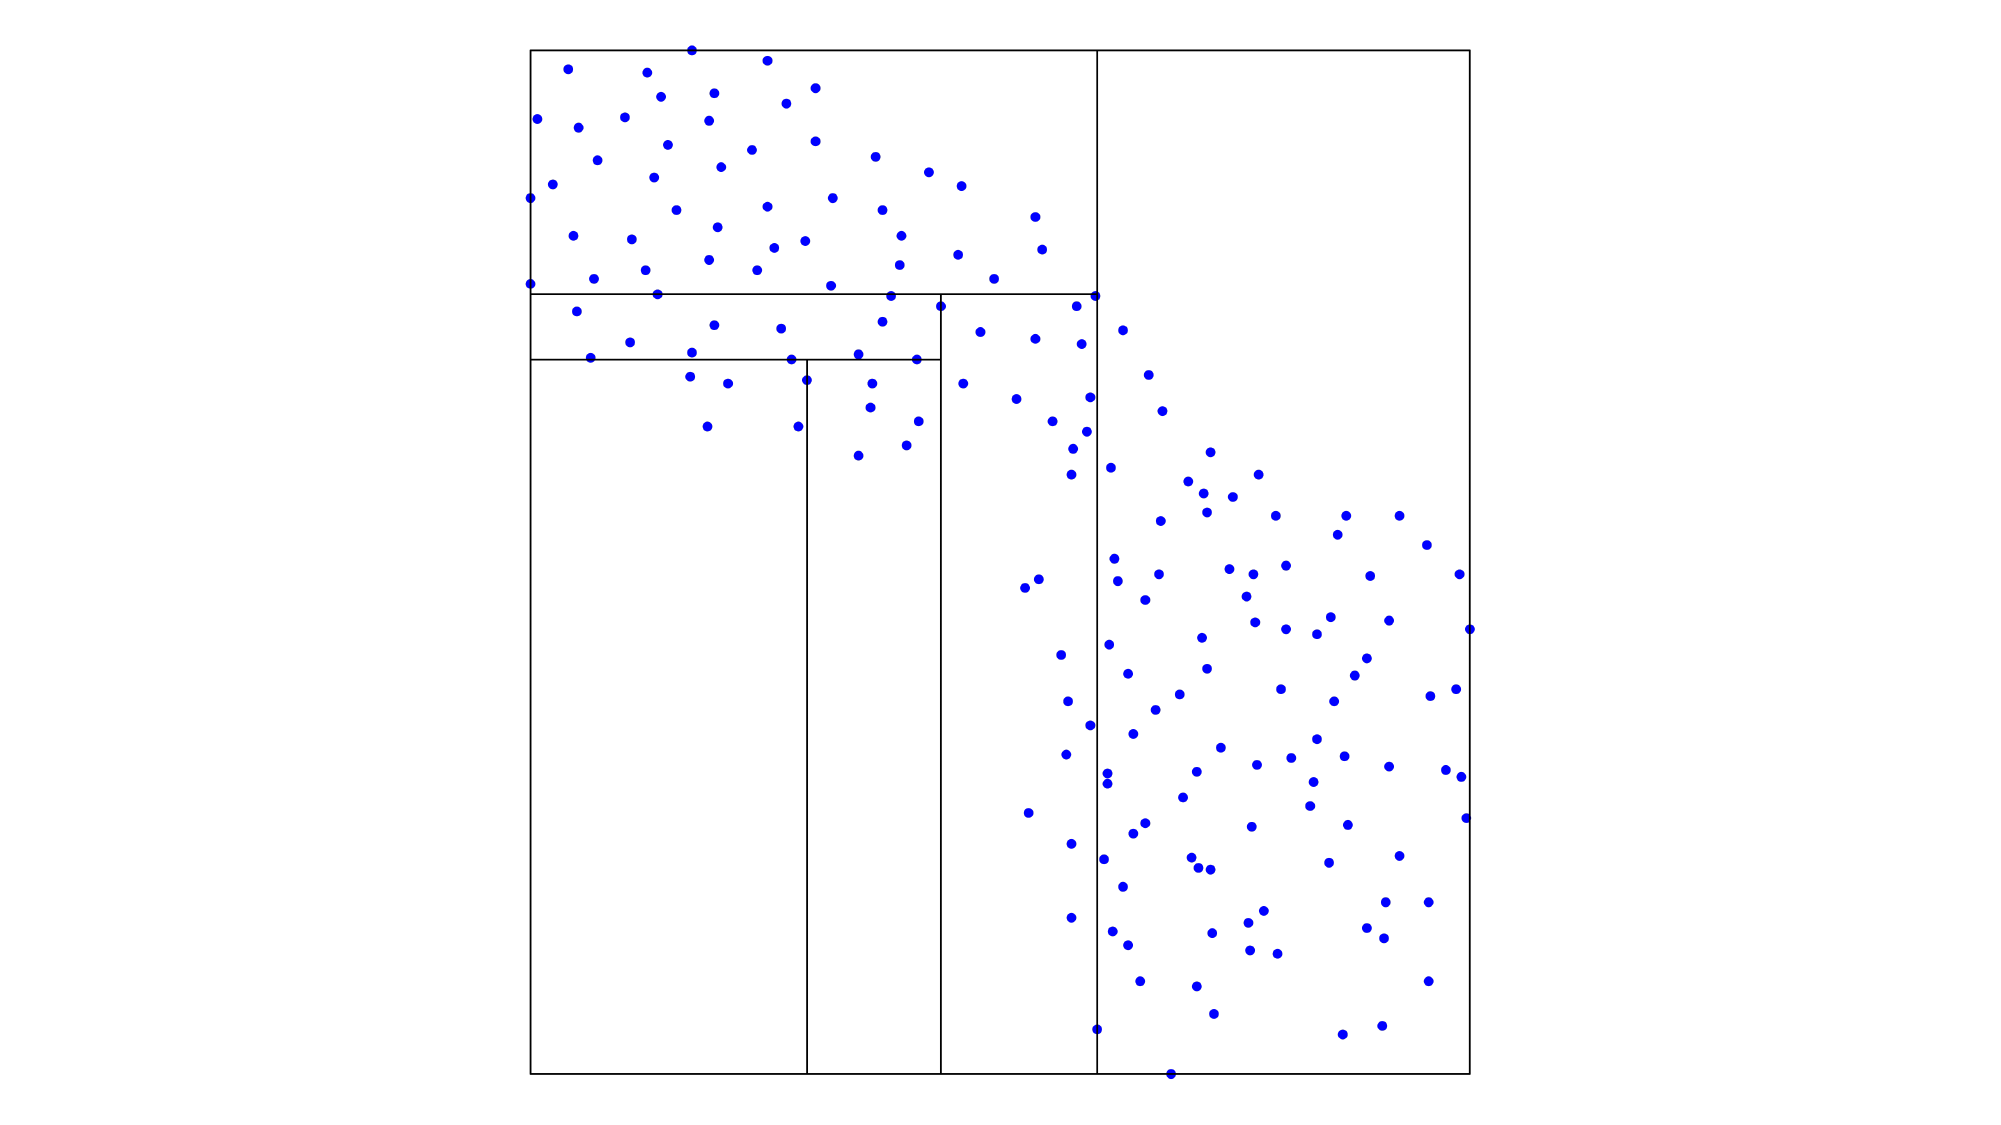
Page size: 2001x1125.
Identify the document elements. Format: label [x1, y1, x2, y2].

picture [371, 0, 1629, 1125]
